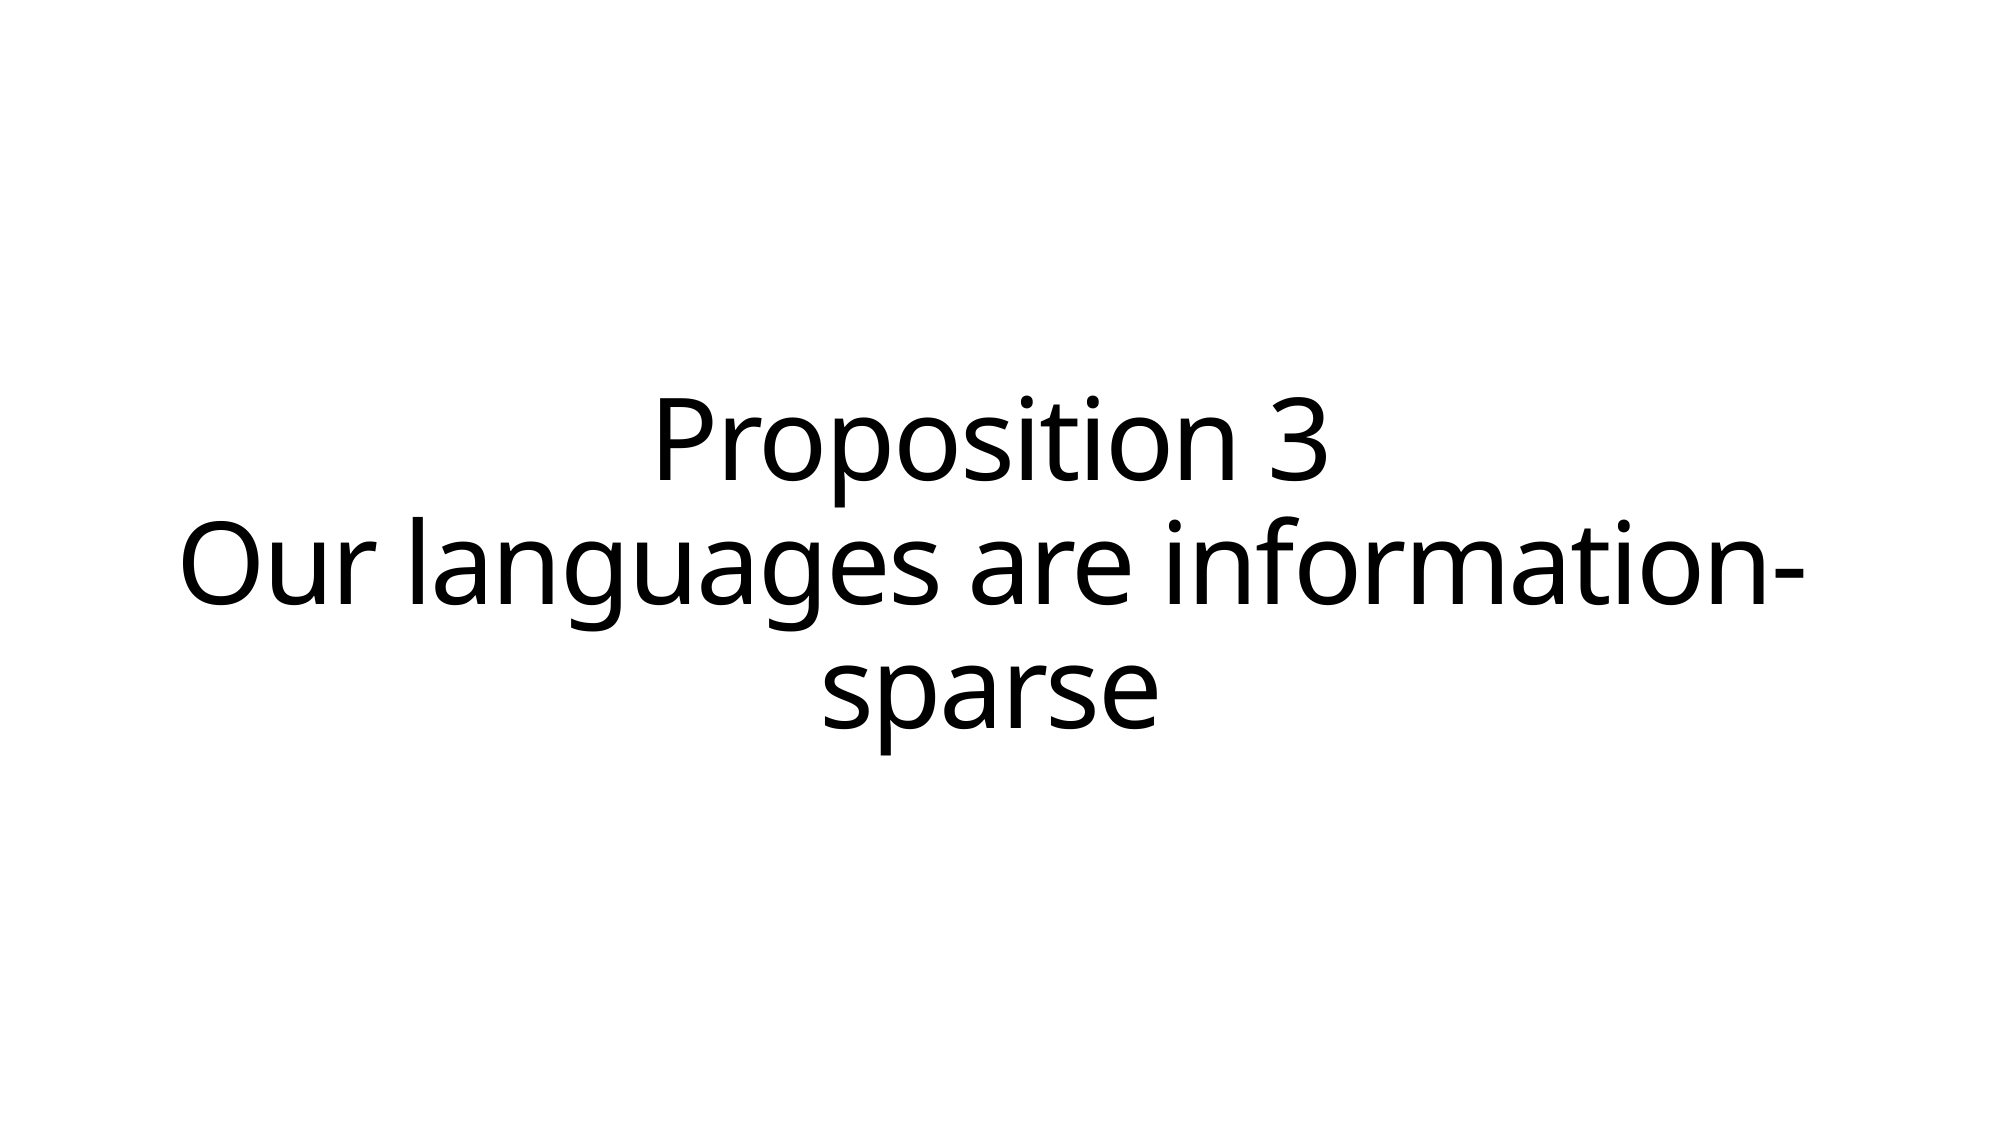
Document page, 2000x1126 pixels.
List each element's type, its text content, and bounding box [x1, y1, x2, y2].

title Proposition 3 Our languages are information-sparse [74, 381, 1908, 631]
